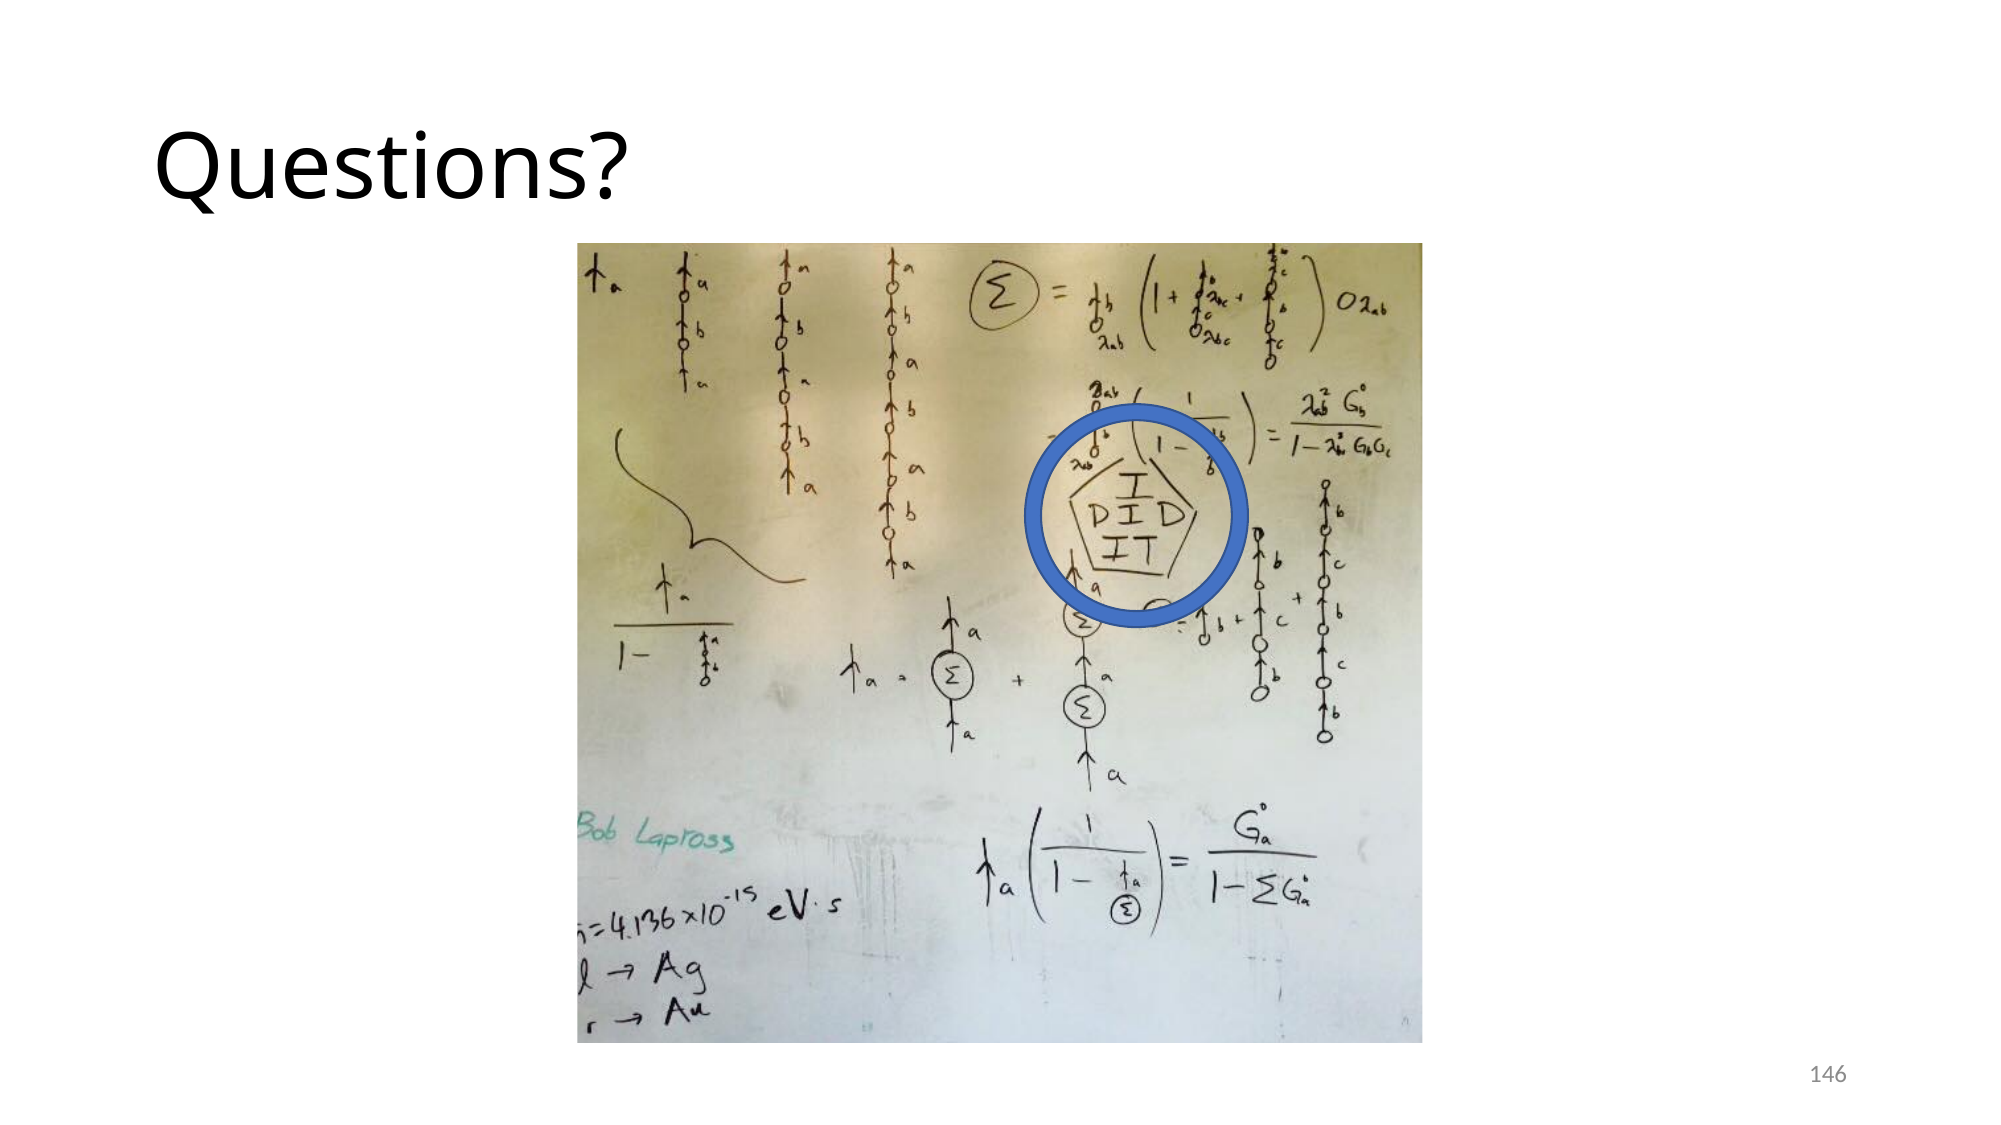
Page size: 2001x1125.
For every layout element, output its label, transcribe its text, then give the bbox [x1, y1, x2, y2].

title Questions? [137, 59, 1863, 278]
slide_number 145 [1412, 1042, 1863, 1103]
picture [577, 243, 1423, 1043]
